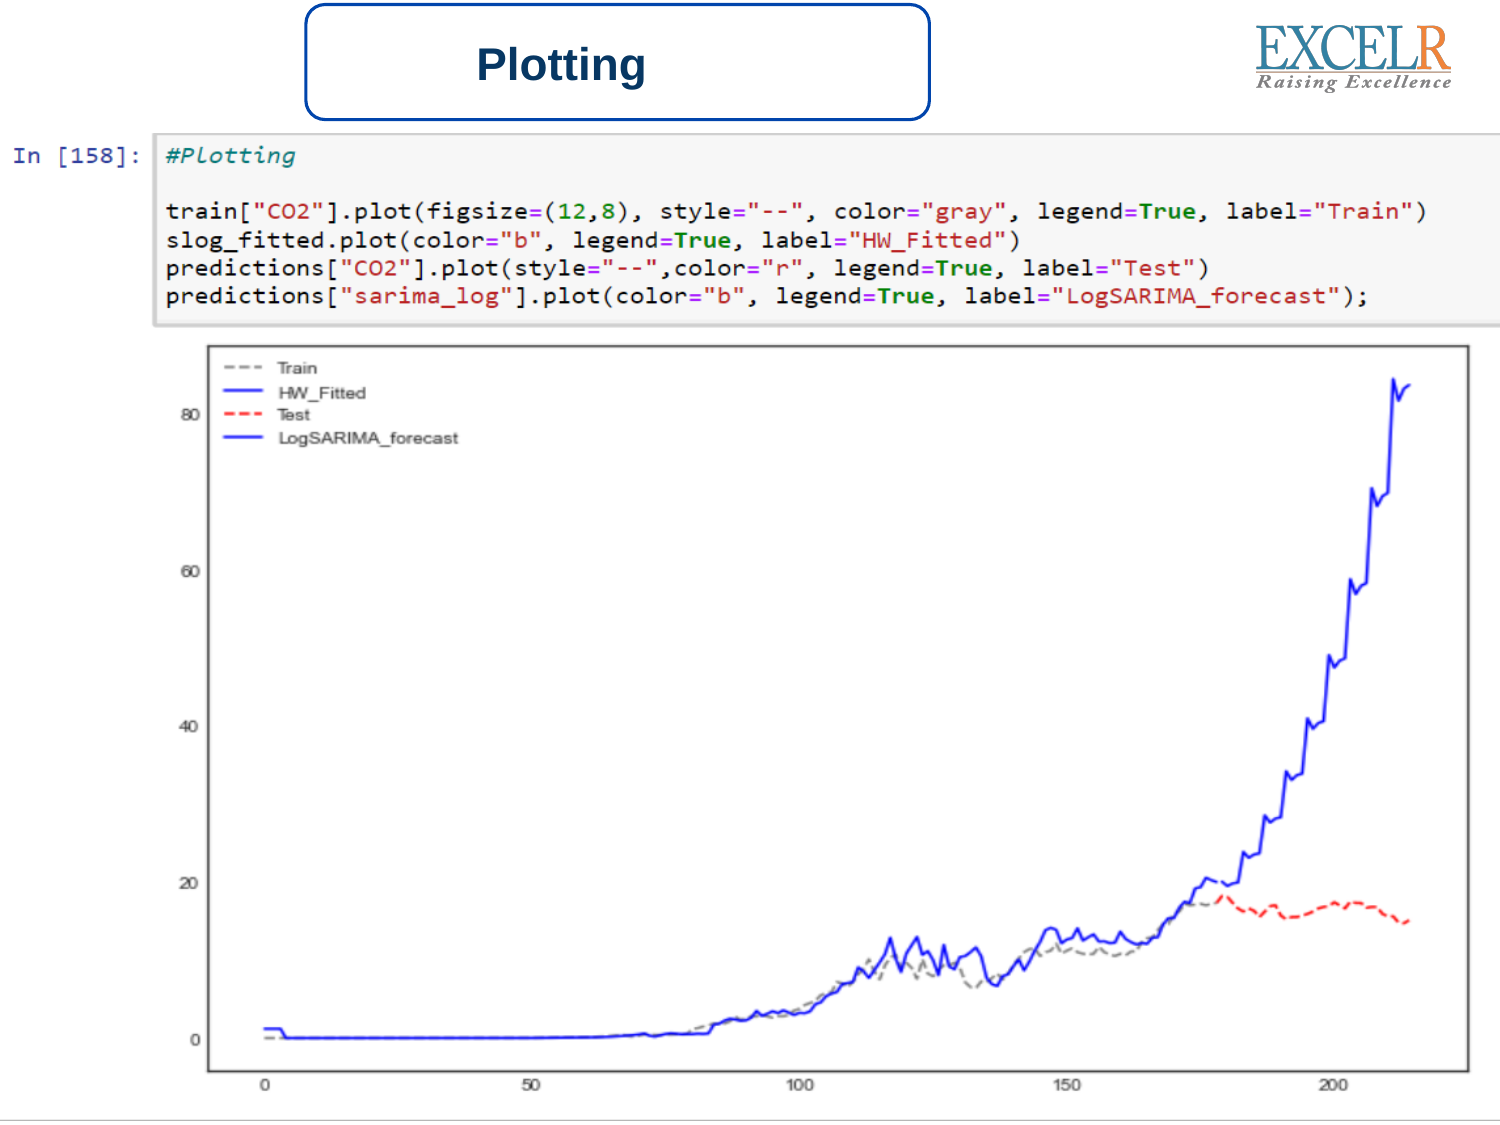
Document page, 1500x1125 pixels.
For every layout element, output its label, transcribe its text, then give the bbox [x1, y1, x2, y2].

picture [0, 133, 1500, 1122]
text_box Plotting [305, 4, 930, 120]
picture [1256, 25, 1452, 94]
